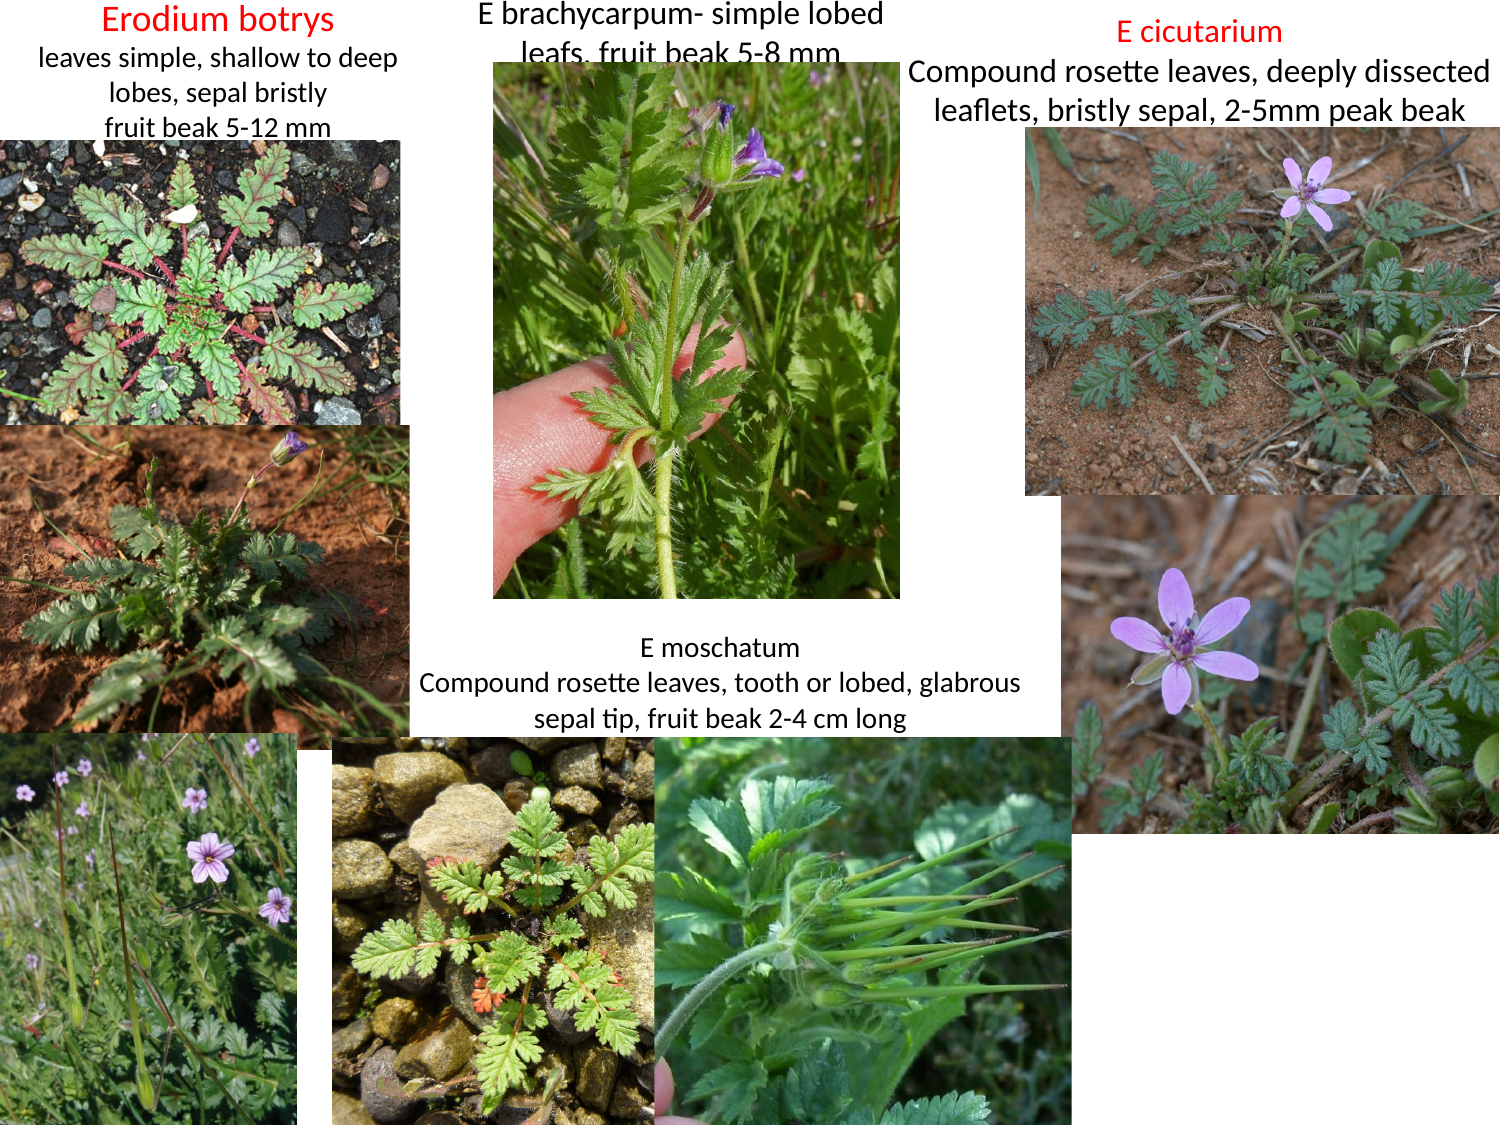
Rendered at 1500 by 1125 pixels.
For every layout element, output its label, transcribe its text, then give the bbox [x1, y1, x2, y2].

picture [493, 62, 900, 599]
title Erodium botrys leaves simple, shallow to deep lobes, sepal bristly fruit beak 5-12 mm [0, 0, 450, 163]
picture [0, 127, 1500, 1125]
text_box E cicutarium Compound rosette leaves, deeply dissected leaflets, bristly sepal, 2-5mm peak beak [862, 0, 1500, 163]
text_box E brachycarpum- simple lobed leafs, fruit beak 5-8 mm [424, 0, 862, 125]
text_box E moschatum Compound rosette leaves, tooth or lobed, glabrous sepal tip, fruit beak 2-4 cm long [413, 587, 1055, 735]
